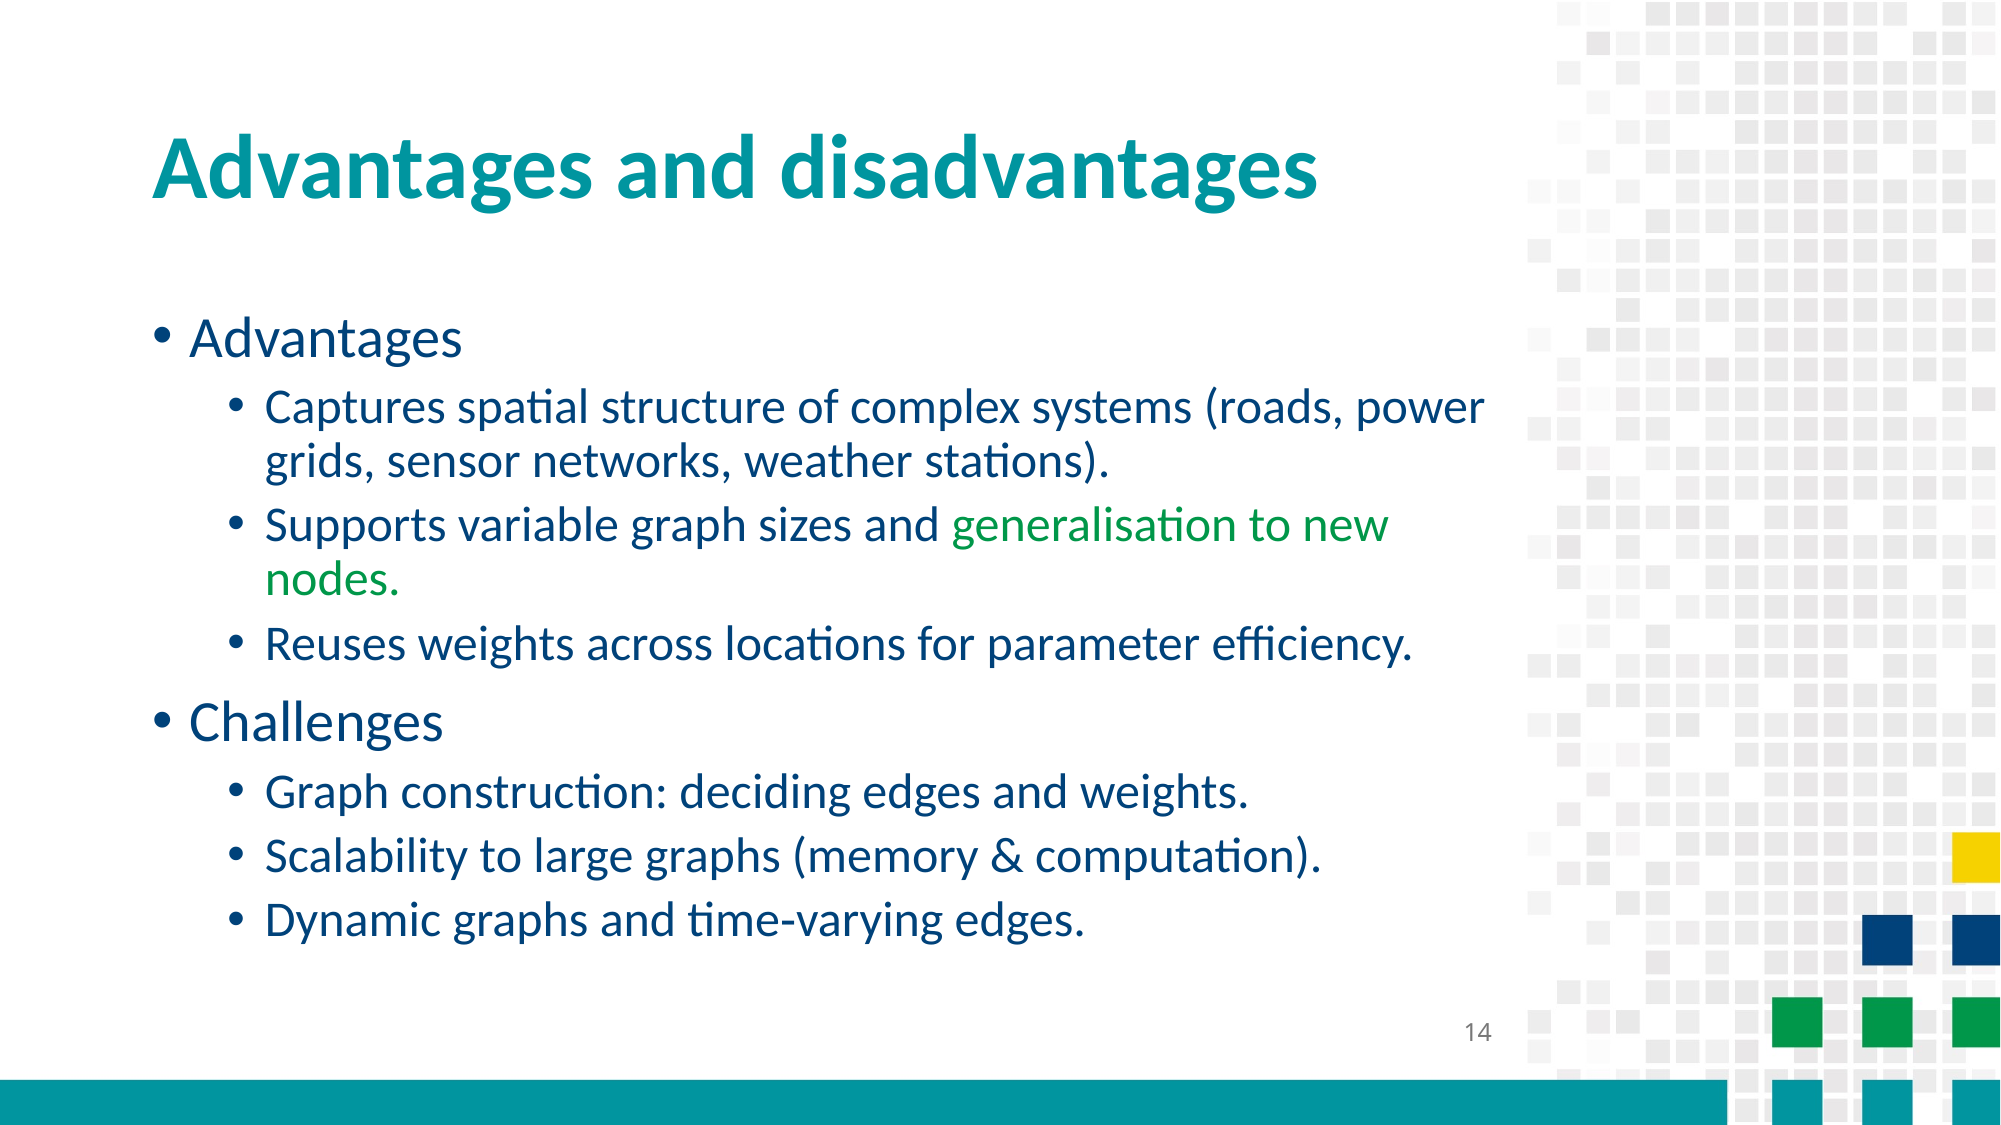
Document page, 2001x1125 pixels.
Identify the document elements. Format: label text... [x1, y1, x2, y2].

title Advantages and disadvantages [137, 59, 1863, 278]
slide_number 14 [1191, 1003, 1507, 1064]
picture [0, 0, 2001, 1125]
list Advantages Captures spatial structure of complex systems (roads, power grids, sensor networks, weather stations). Supports variable graph sizes and generalisation to new nodes. Reuses weights across locations for parameter efficiency. Challenges Graph construction: deciding edges and weights. Scalability to large graphs (memory & computation). Dynamic graphs and time‑varying edges. [137, 299, 1507, 981]
